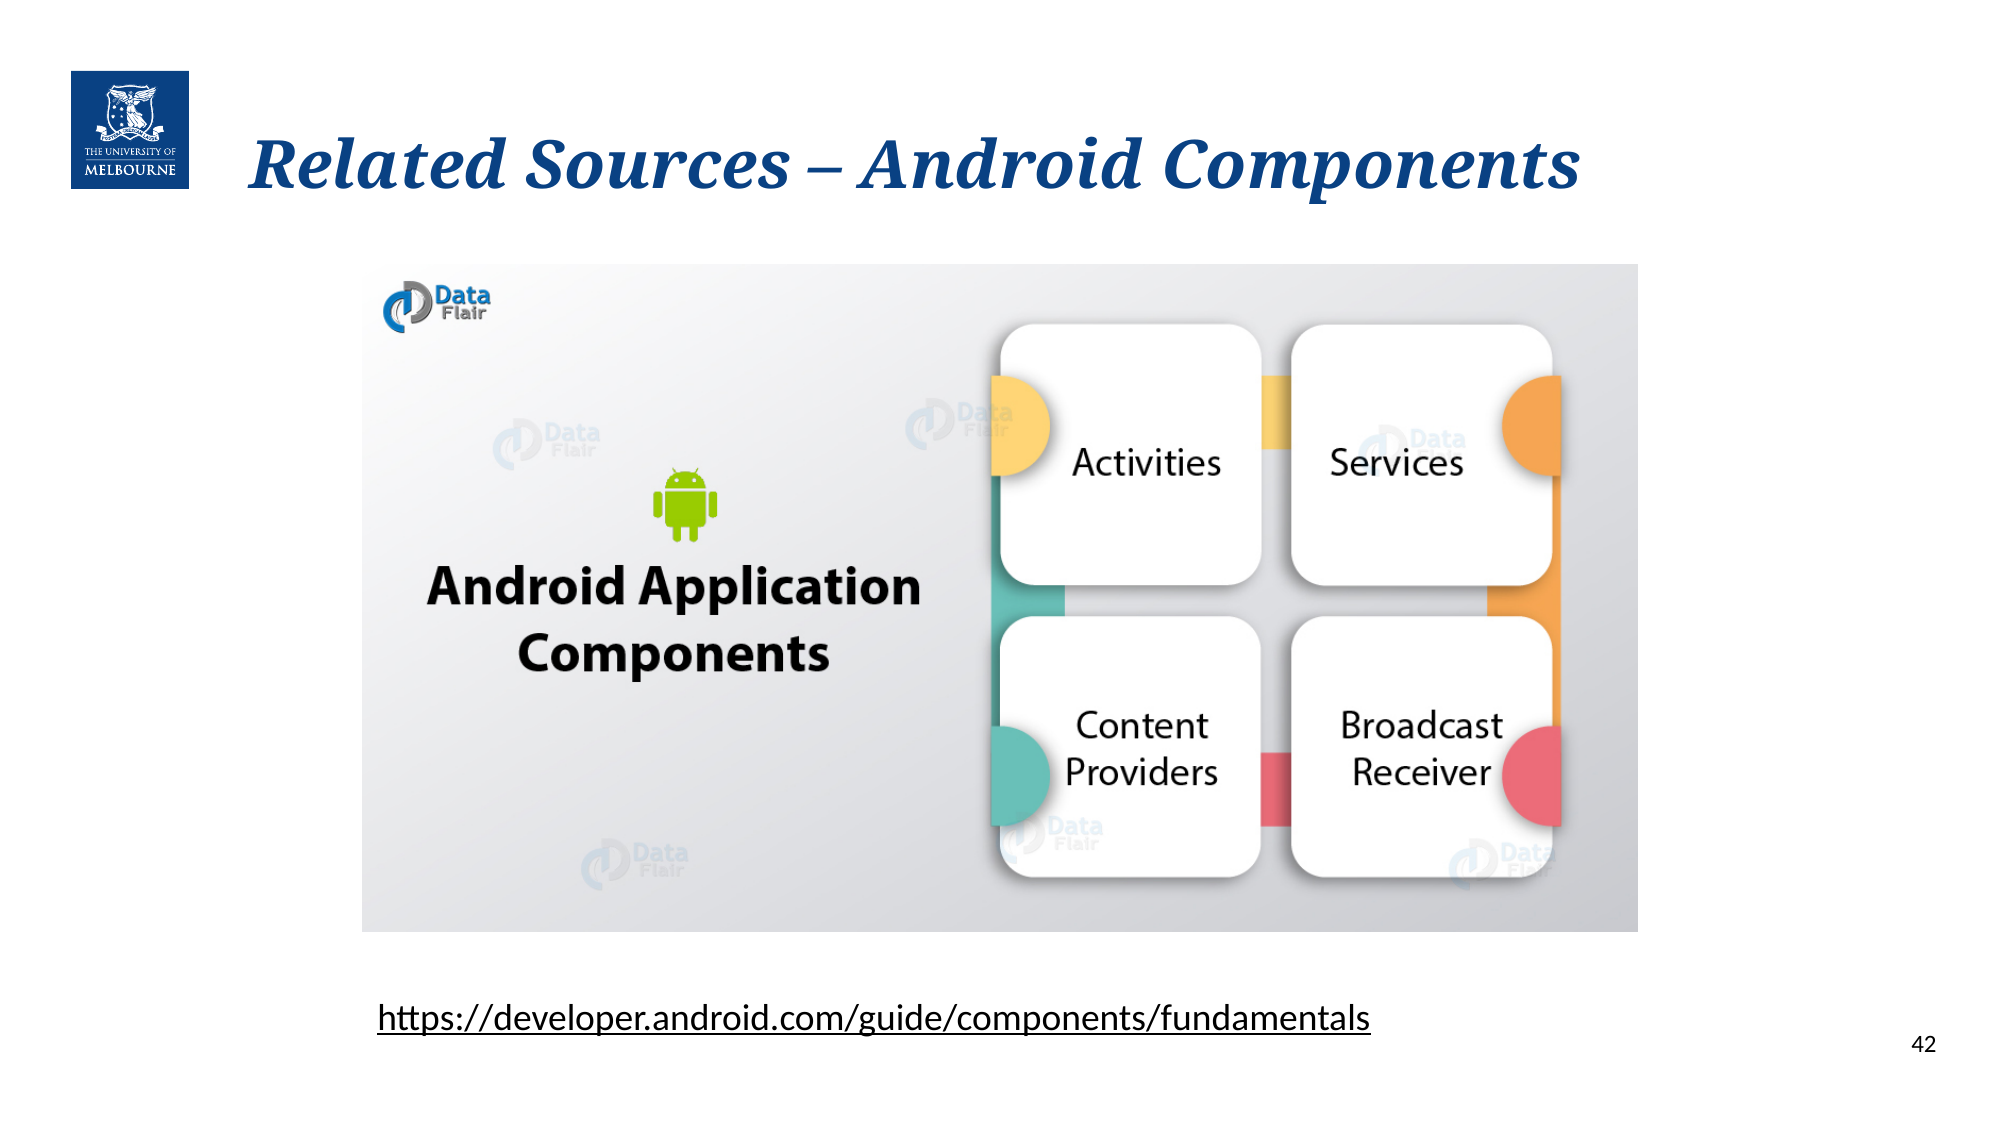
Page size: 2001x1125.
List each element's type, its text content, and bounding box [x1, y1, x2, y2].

slide_number 42 [1797, 1012, 1937, 1073]
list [362, 264, 1638, 932]
text_box https://developer.android.com/guide/components/fundamentals [362, 985, 1390, 1046]
title Related Sources – Android Components [234, 64, 1924, 211]
